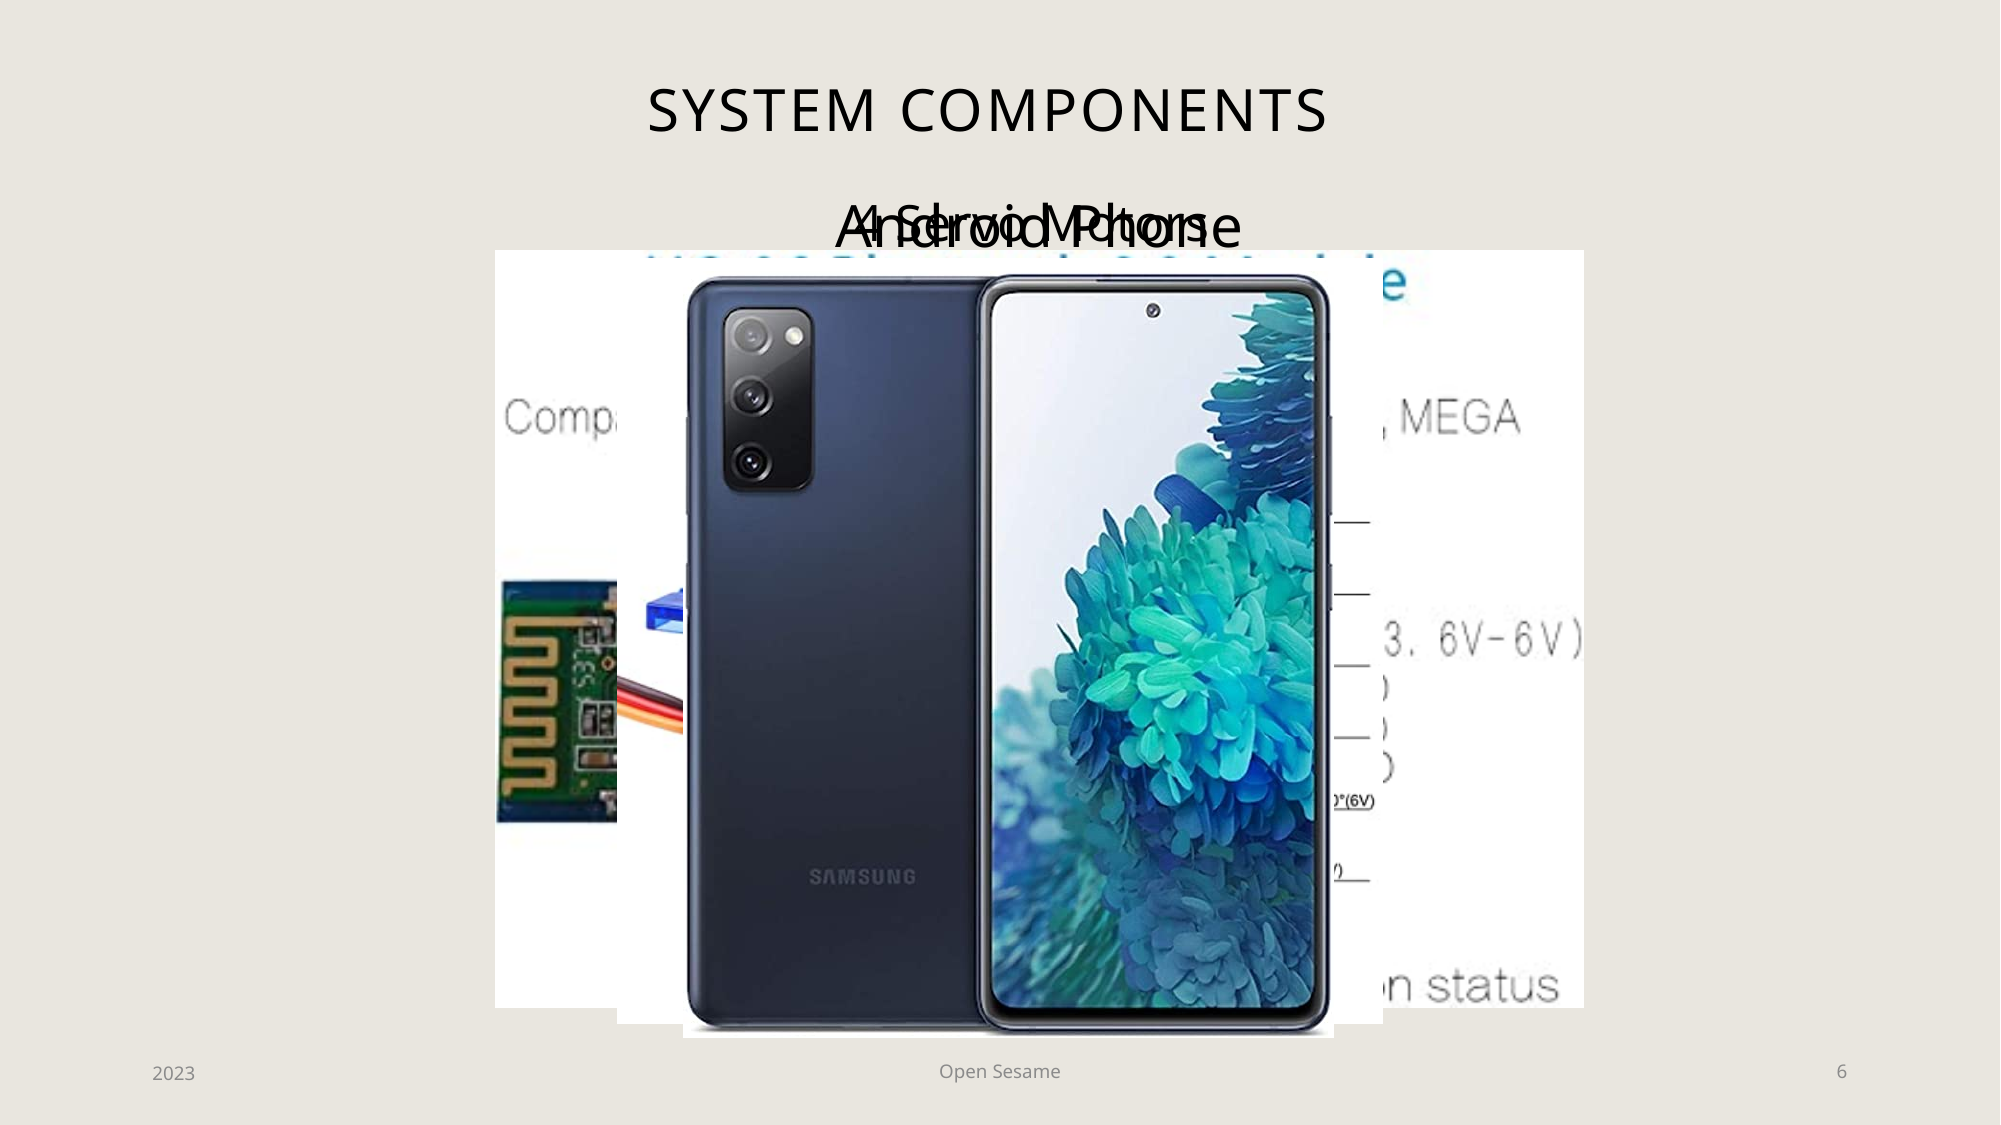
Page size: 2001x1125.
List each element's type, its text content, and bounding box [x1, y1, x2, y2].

title System components [125, 3, 1851, 221]
text_box Android Phone [820, 181, 1259, 250]
picture [495, 250, 1584, 1038]
slide_number 6 [1412, 1042, 1863, 1103]
footer Open Sesame [662, 1042, 1338, 1103]
slide_number 2023 [137, 1042, 588, 1103]
text_box 4 Servo Motors [839, 184, 1291, 250]
